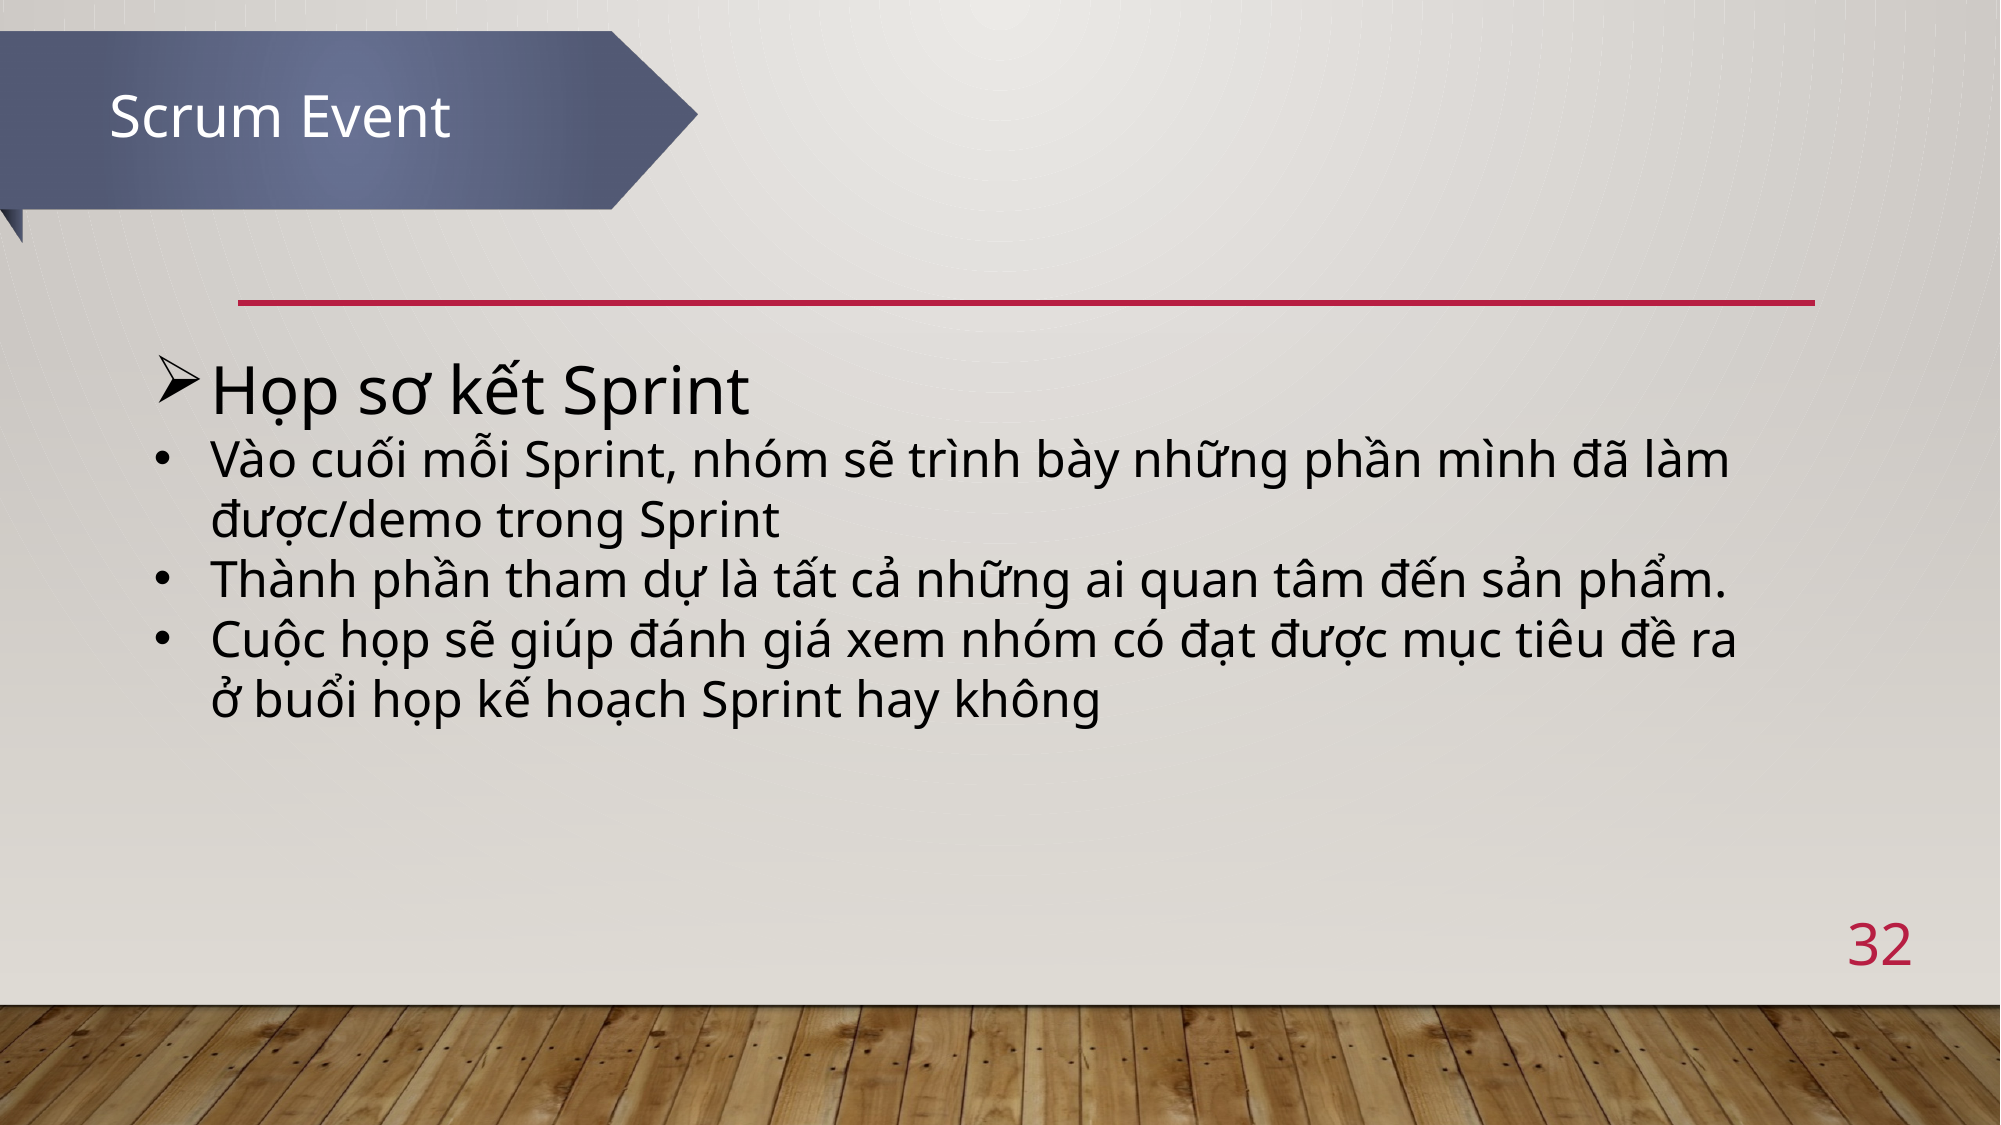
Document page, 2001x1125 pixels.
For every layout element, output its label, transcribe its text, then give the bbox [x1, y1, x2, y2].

picture [0, 31, 698, 243]
picture [0, 1005, 2000, 1125]
text_box Họp sơ kết Sprint Vào cuối mỗi Sprint, nhóm sẽ trình bày những phần mình đã làm được/demo trong Sprint Thành phần tham dự là tất cả những ai quan tâm đến sản phẩm. Cuộc họp sẽ giúp đánh giá xem nhóm có đạt được mục tiêu đề ra ở buổi họp kế hoạch Sprint hay không [138, 340, 1796, 736]
slide_number 32 [1795, 899, 1929, 983]
